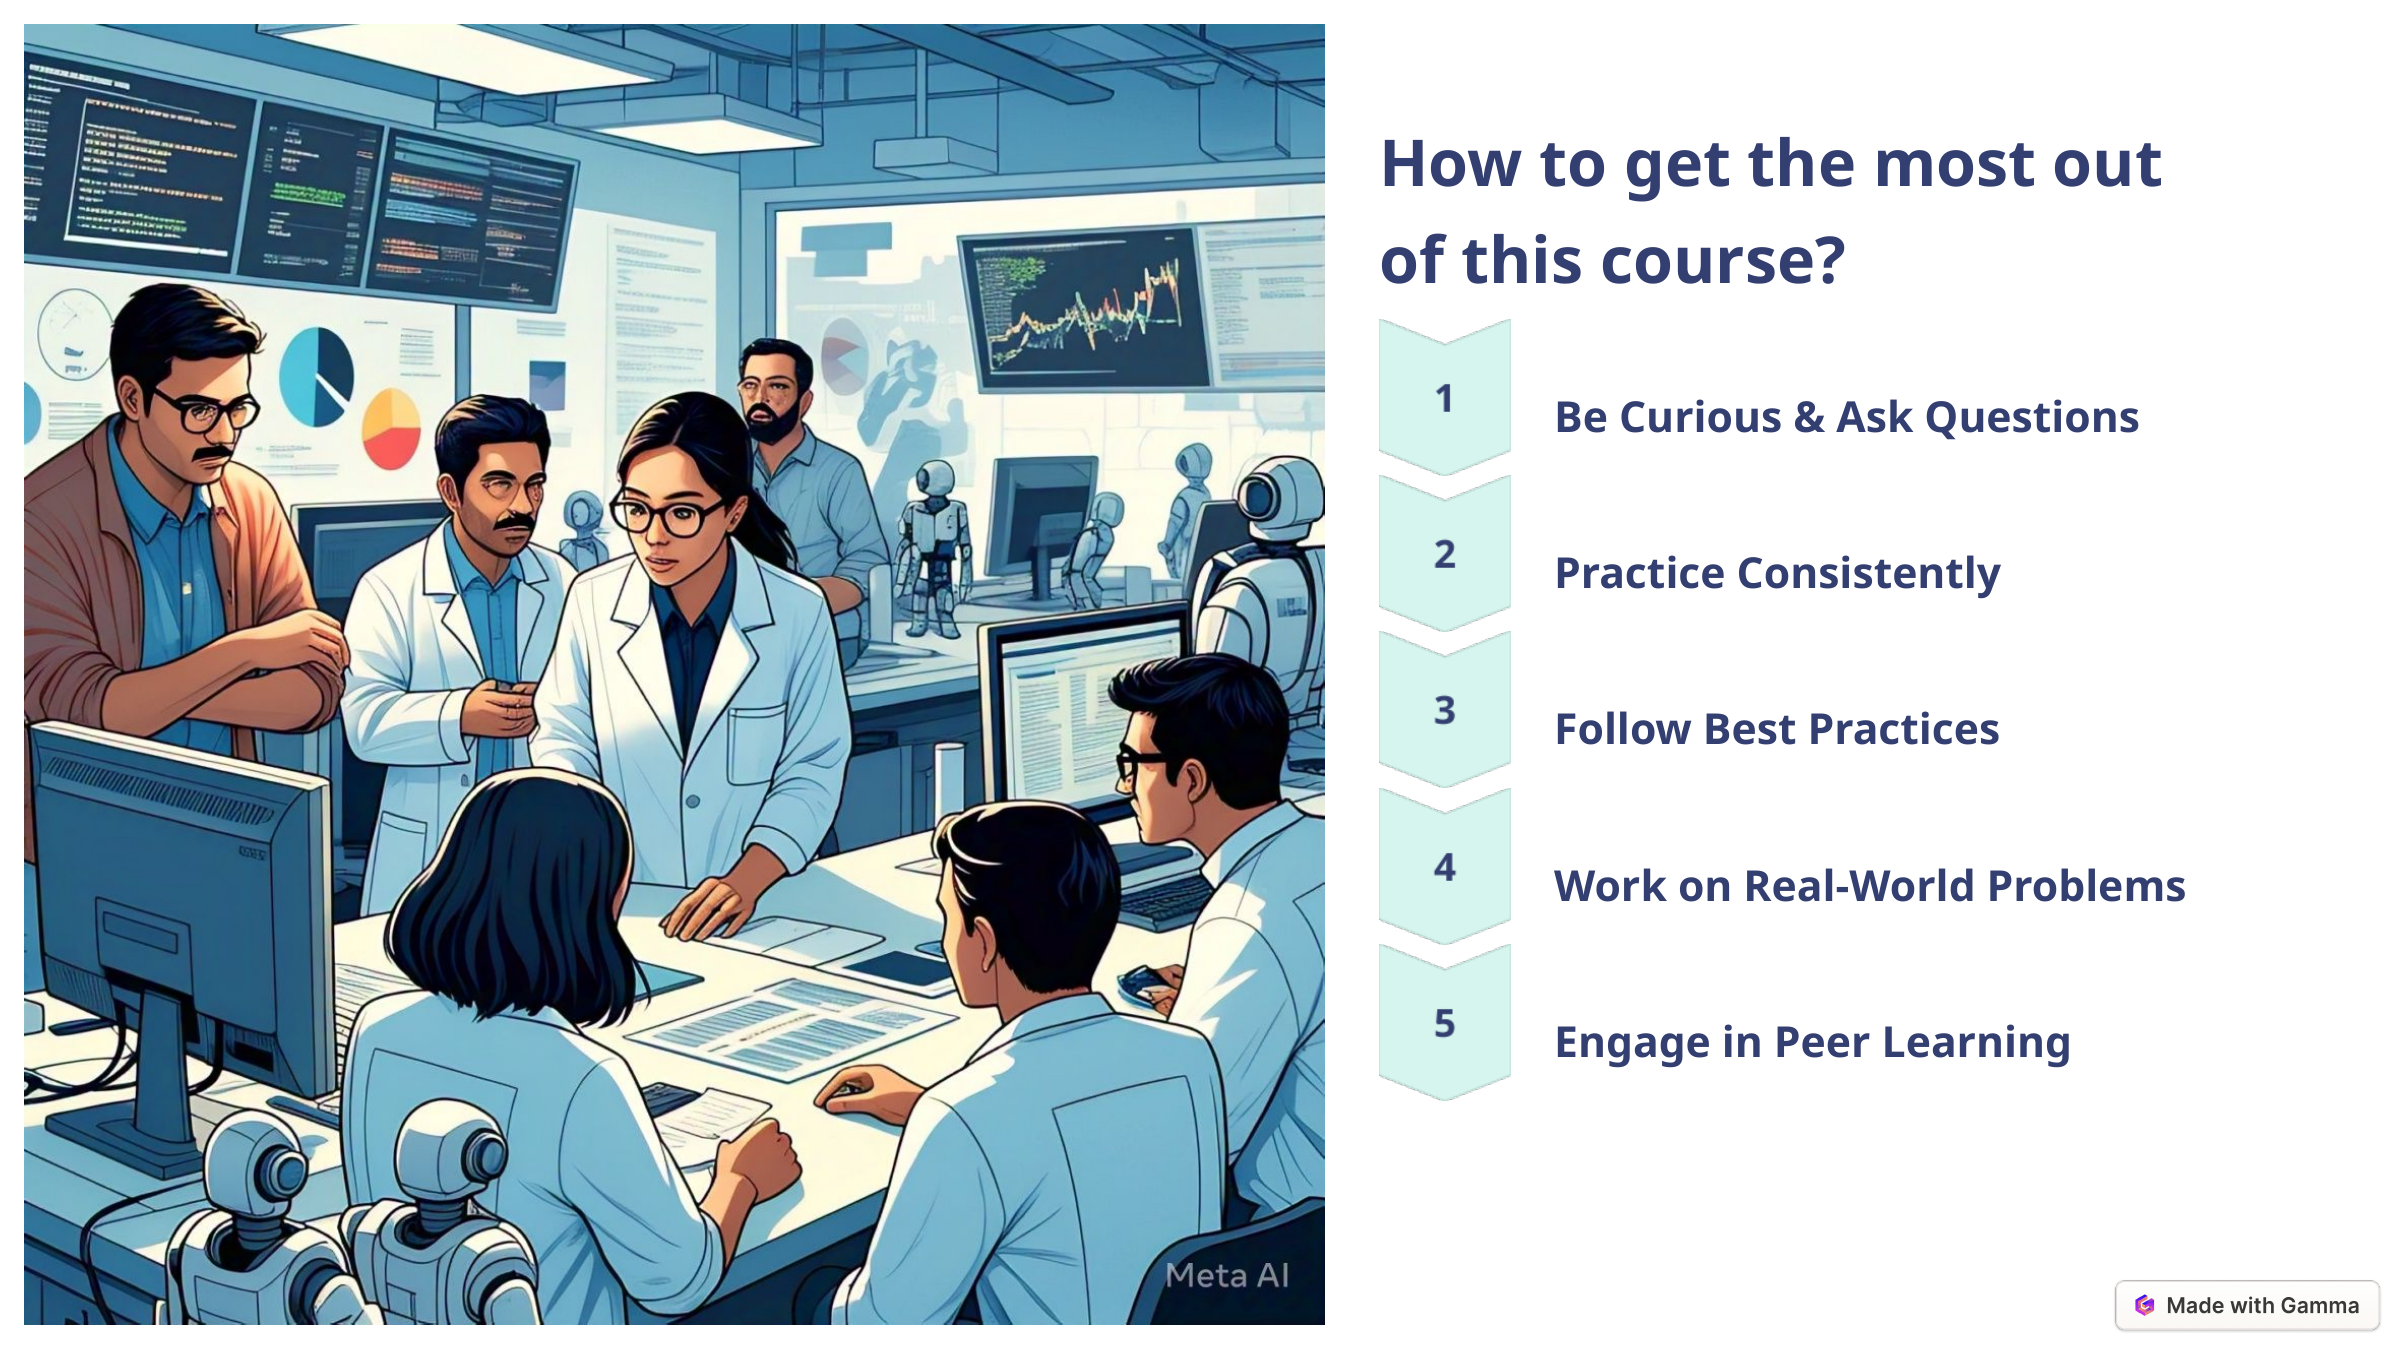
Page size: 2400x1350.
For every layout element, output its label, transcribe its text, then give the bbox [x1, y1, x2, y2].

text_box Work on Real-World Problems [1554, 845, 2368, 887]
text_box Practice Consistently [1554, 533, 2348, 575]
picture [1379, 318, 1511, 1101]
text_box Be Curious & Ask Questions [1554, 377, 2348, 459]
text_box Follow Best Practices [1554, 689, 2348, 731]
text_box How to get the most out of this course? [1379, 102, 2224, 184]
text_box Engage in Peer Learning [1554, 1002, 2325, 1043]
picture [24, 24, 1326, 1326]
picture [2106, 1271, 2389, 1339]
